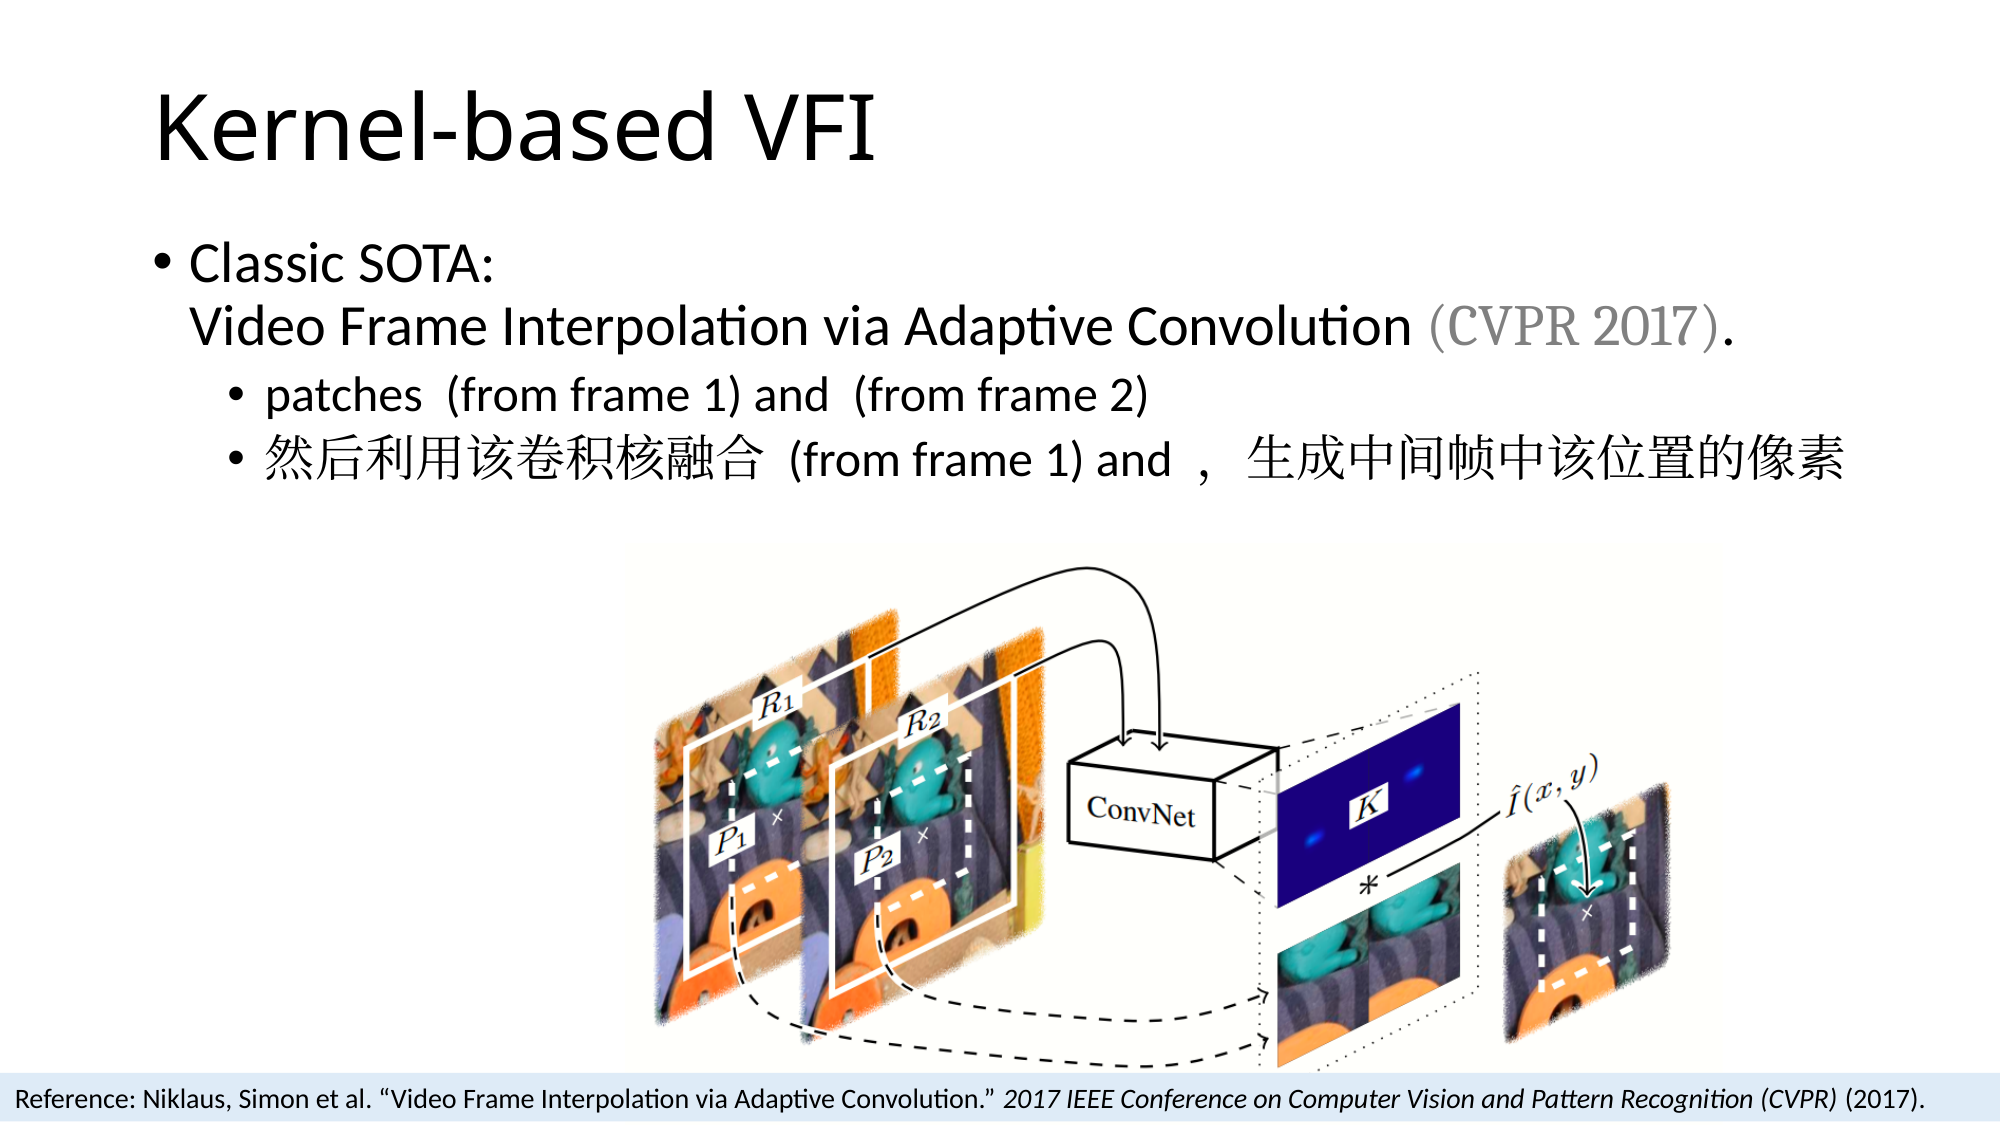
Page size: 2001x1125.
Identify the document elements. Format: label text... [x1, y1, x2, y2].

picture [625, 543, 1723, 1125]
title Kernel-based VFI [137, 36, 1863, 225]
text_box Reference: Niklaus, Simon et al. “Video Frame Interpolation via Adaptive Convolution.” 2017 IEEE Conference on Computer Vision and Pattern Recognition (CVPR) (2017). [0, 1072, 625, 1122]
text_box Reference: Niklaus, Simon et al. “Video Frame Interpolation via Adaptive Convolution.” 2017 IEEE Conference on Computer Vision and Pattern Recognition (CVPR) (2017). [1723, 1072, 2000, 1122]
